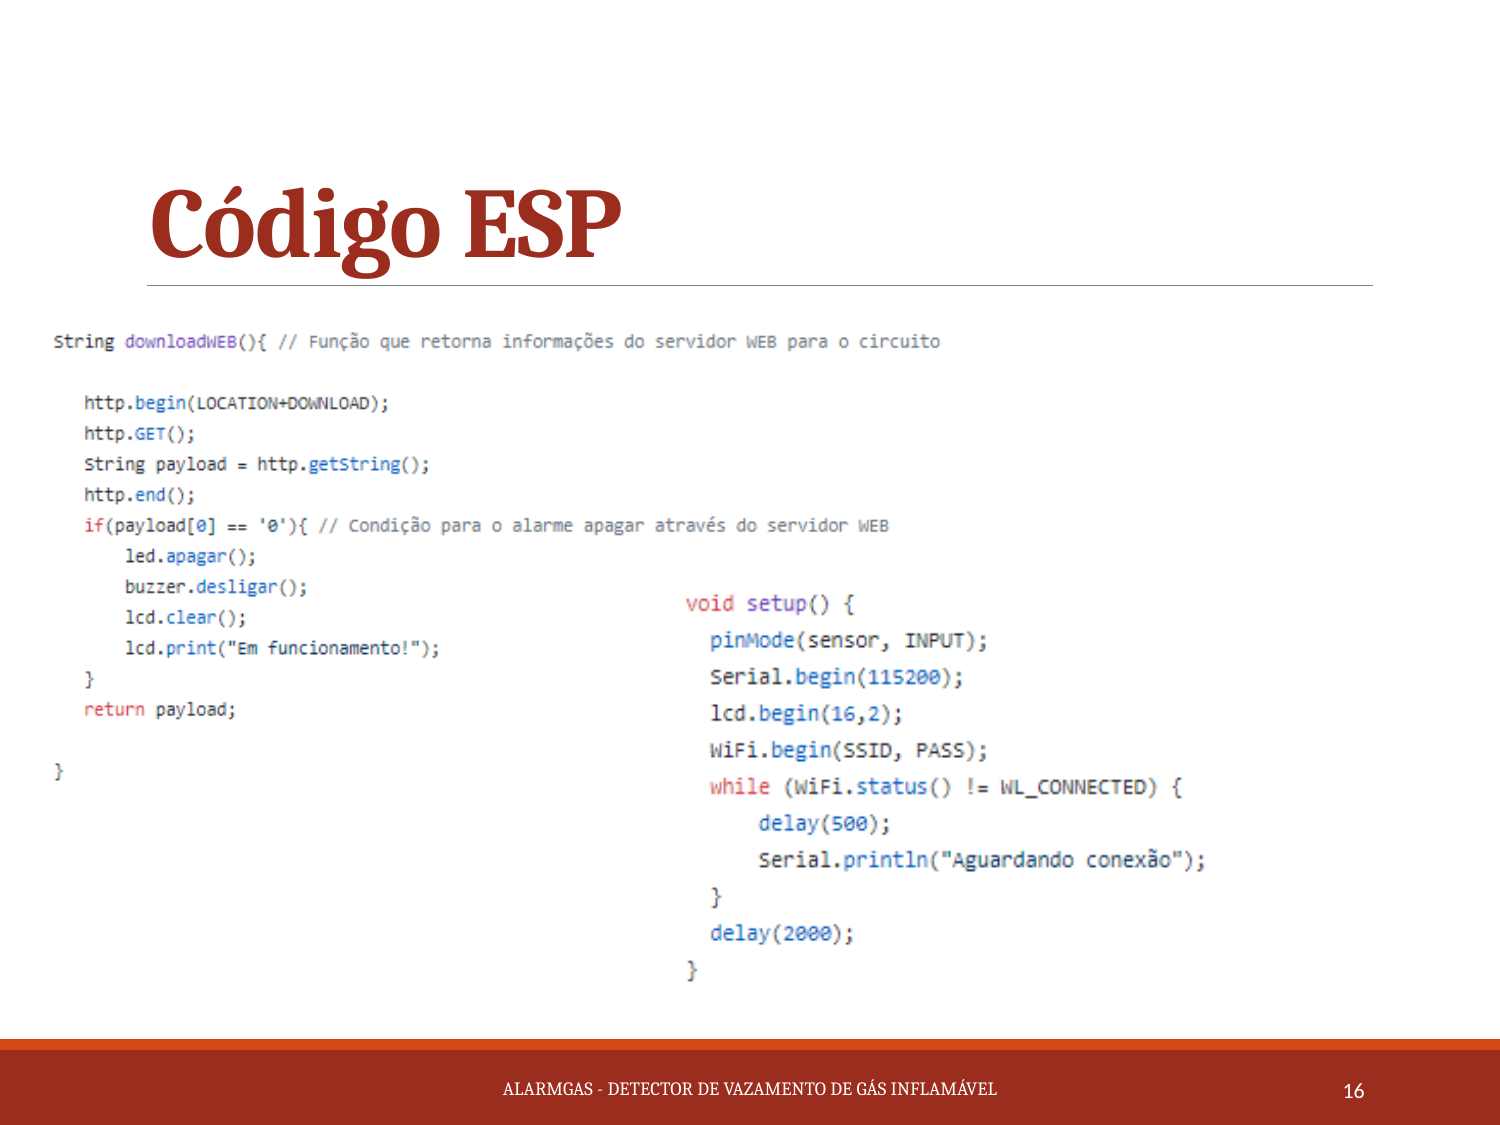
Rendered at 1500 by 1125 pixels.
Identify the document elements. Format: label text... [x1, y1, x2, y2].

footer AlarmGAs - Detector de vazamento de gás inflamável [0, 1057, 1500, 1118]
title Código ESP [135, 47, 1373, 285]
picture [40, 325, 1226, 997]
slide_number 16 [1218, 1059, 1380, 1120]
